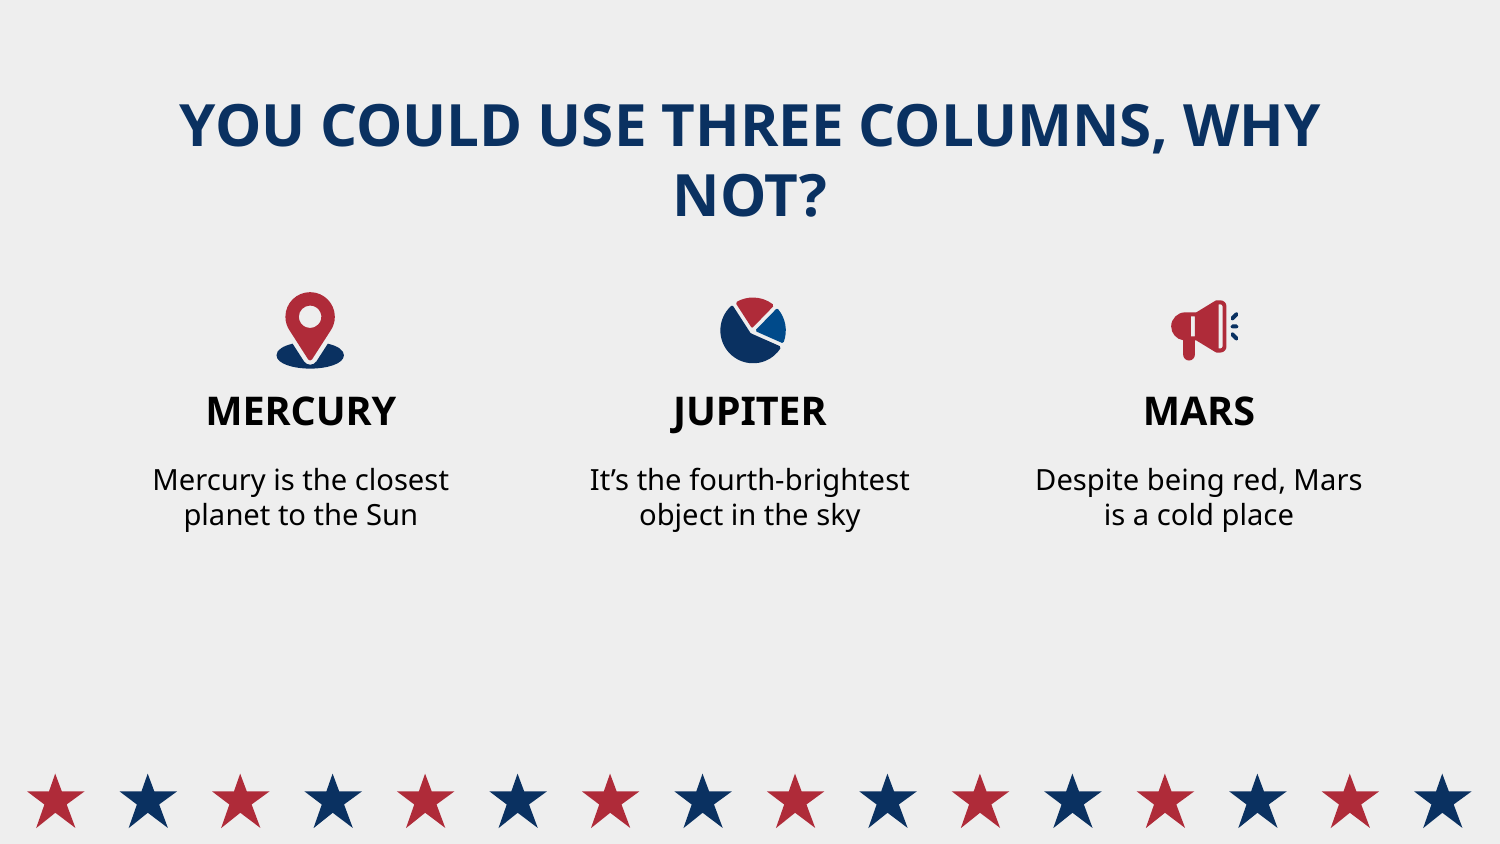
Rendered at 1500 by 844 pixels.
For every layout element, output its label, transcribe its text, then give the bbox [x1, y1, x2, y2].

subtitle MERCURY [160, 370, 441, 449]
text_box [276, 291, 345, 369]
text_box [1170, 300, 1239, 361]
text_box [720, 297, 789, 364]
subtitle Mercury is the closest planet to the Sun [117, 445, 485, 550]
subtitle Despite being red, Mars is a cold place [1015, 445, 1383, 550]
subtitle It’s the fourth-brightest object in the sky [566, 445, 934, 550]
subtitle MARS [1058, 370, 1340, 449]
subtitle JUPITER [609, 370, 891, 449]
title YOU COULD USE THREE COLUMNS, WHY NOT? [118, 72, 1382, 167]
